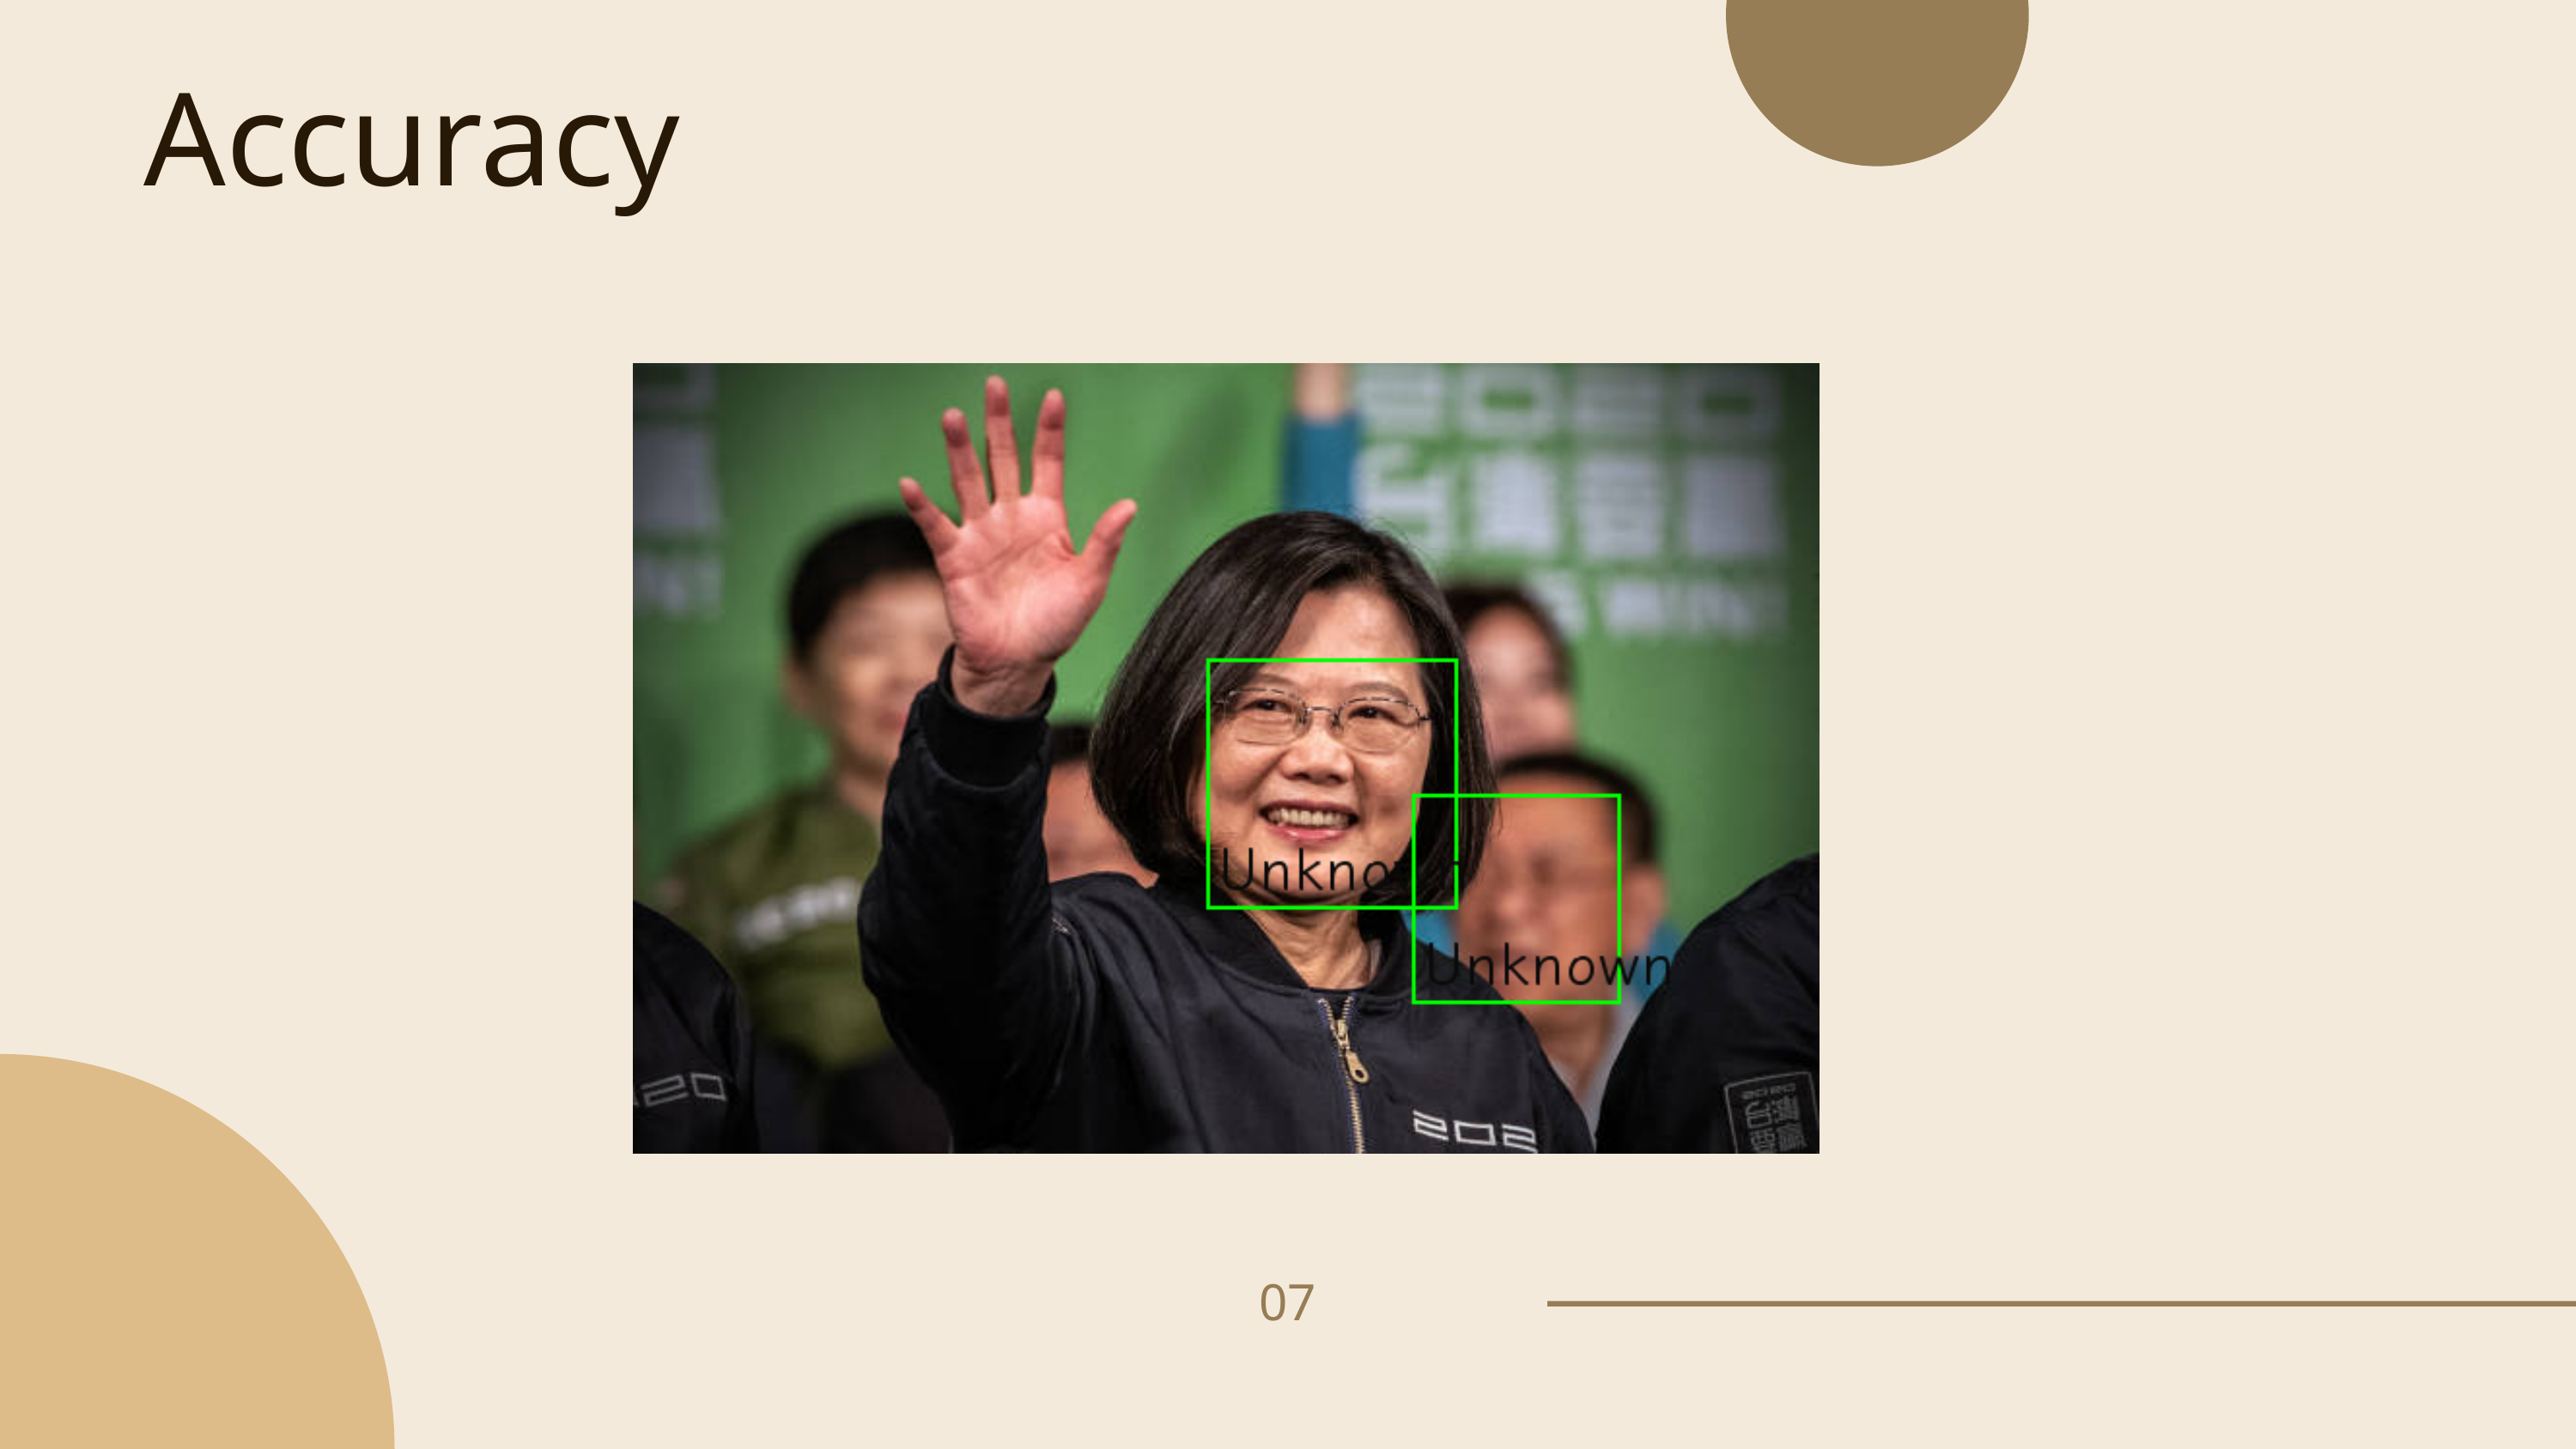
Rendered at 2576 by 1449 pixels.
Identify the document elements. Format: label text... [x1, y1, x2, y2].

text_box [1725, 0, 2029, 167]
text_box Accuracy [0, 57, 1093, 212]
text_box 07 [822, 1280, 1754, 1331]
picture [633, 362, 1820, 1155]
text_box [0, 1053, 395, 1449]
